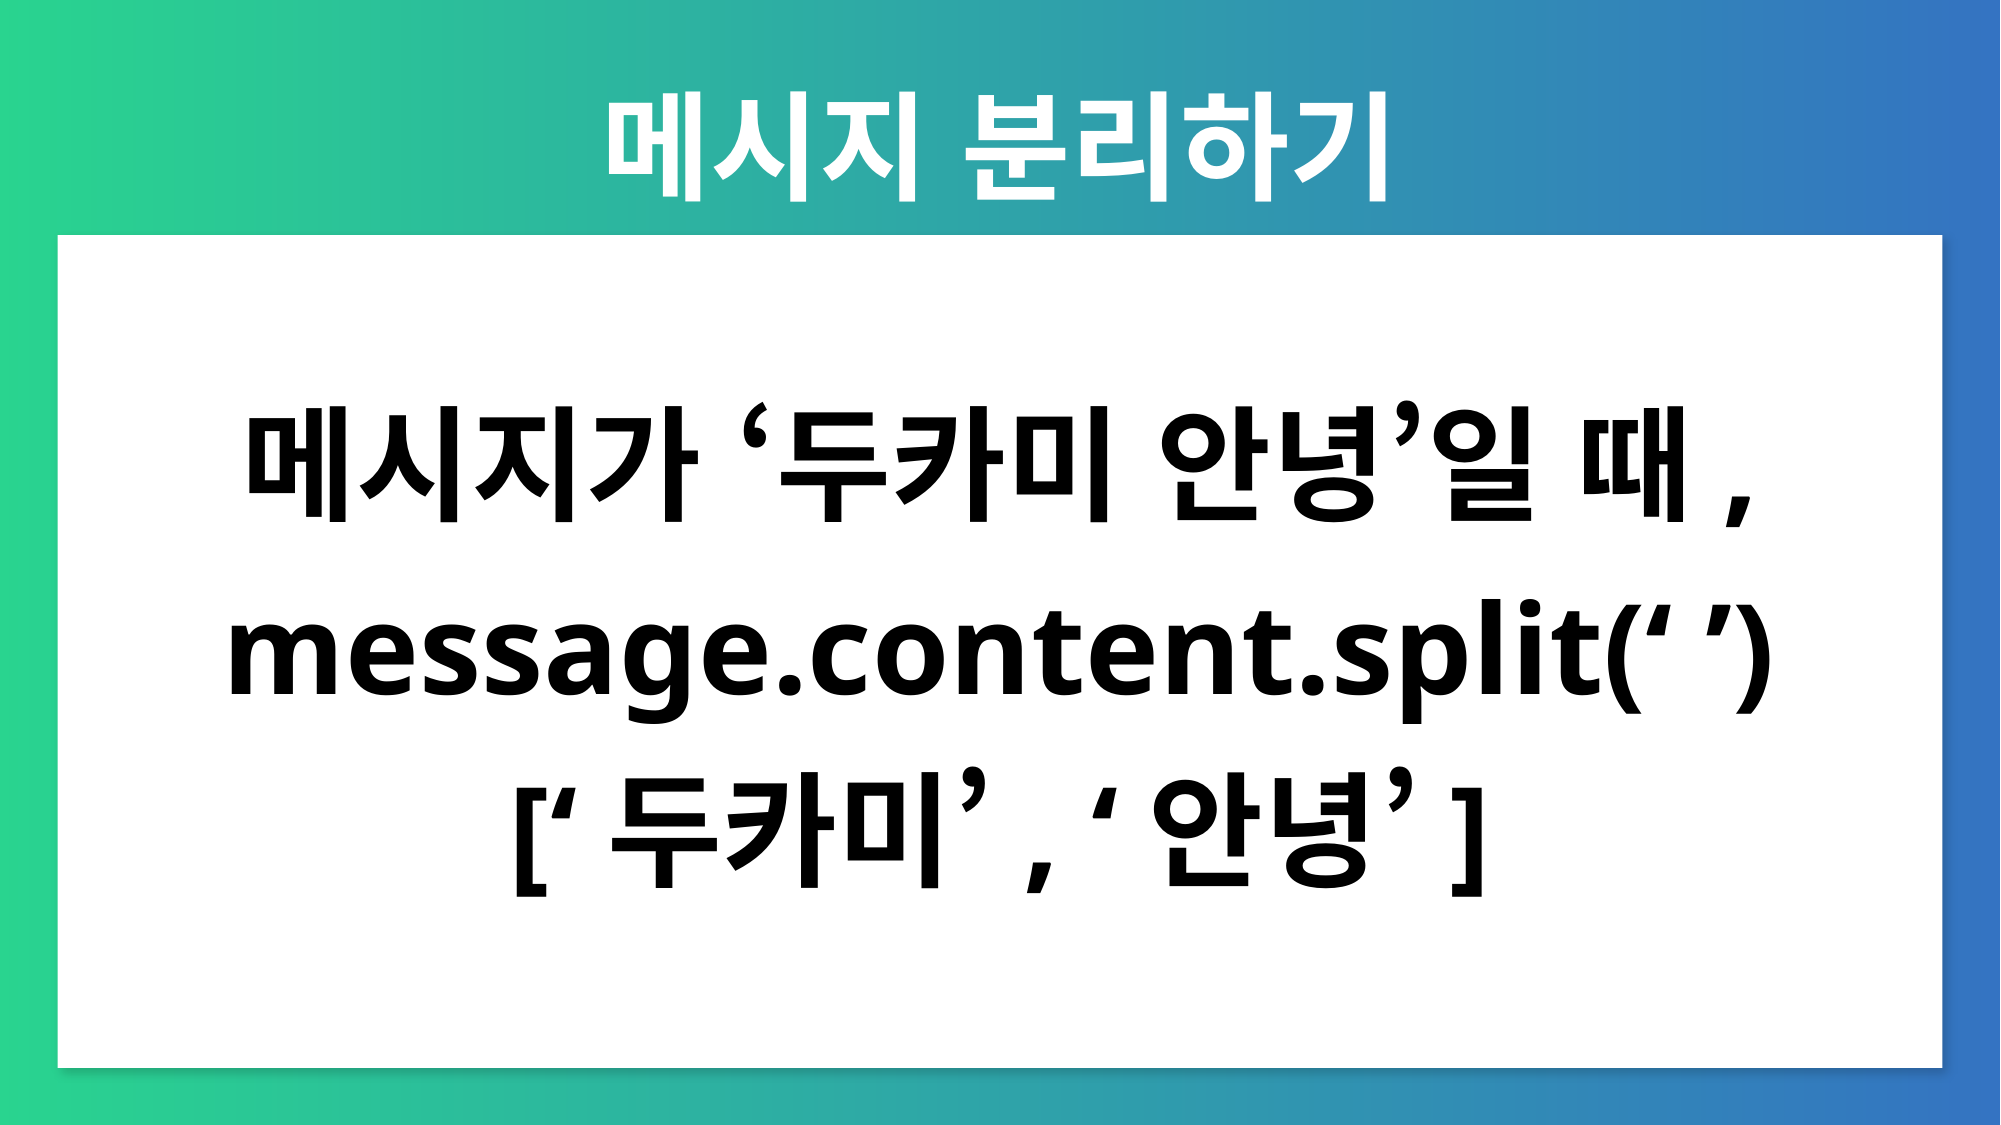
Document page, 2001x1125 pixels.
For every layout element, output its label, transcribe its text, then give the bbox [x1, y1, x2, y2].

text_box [161, 362, 1839, 912]
title 메시지 분리하기 [57, 63, 1943, 242]
